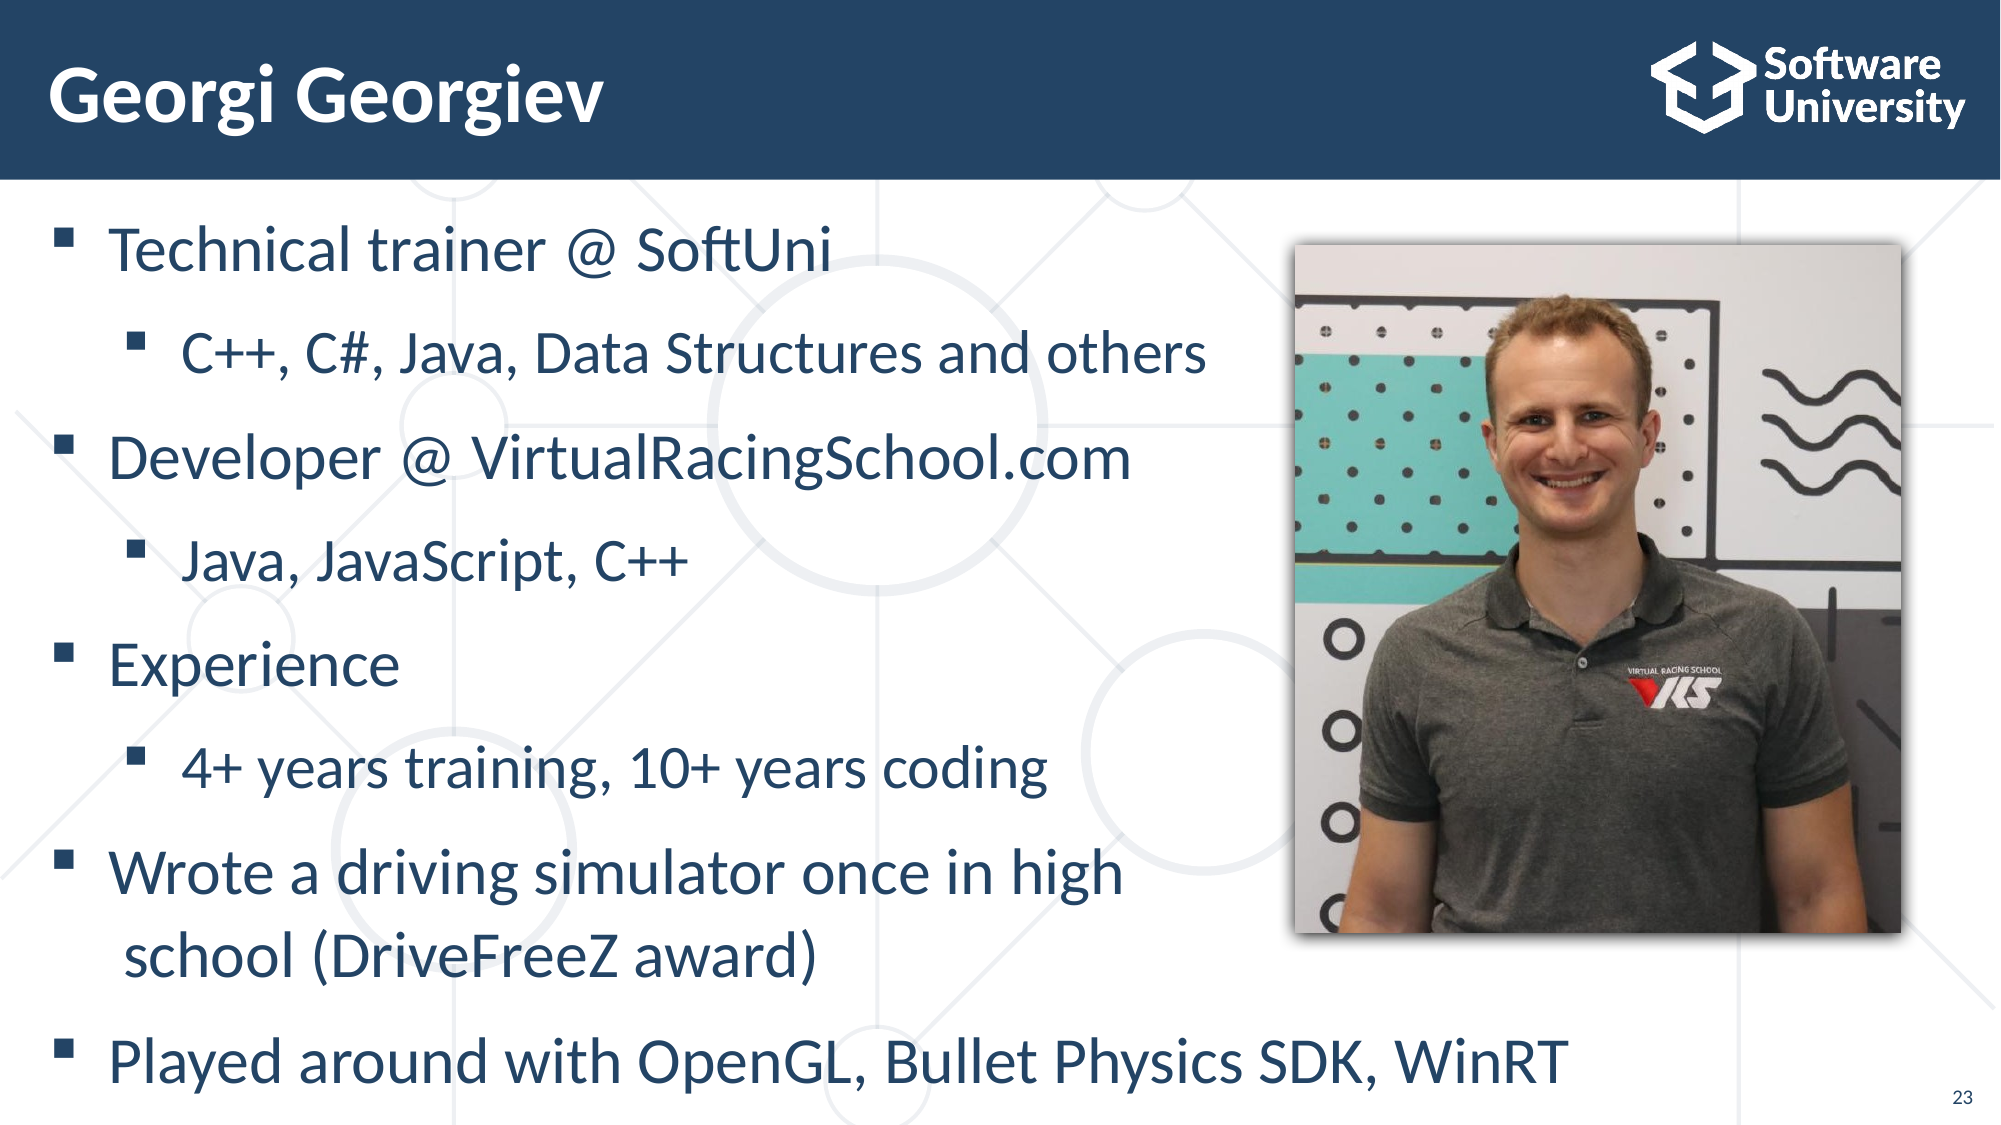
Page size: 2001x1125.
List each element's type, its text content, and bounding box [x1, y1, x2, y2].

title Georgi Georgiev [31, 16, 1625, 162]
picture [1651, 41, 1966, 134]
slide_number 23 [1927, 1067, 1989, 1117]
picture [1294, 244, 1902, 933]
list Technical trainer @ SoftUni C++, C#, Java, Data Structures and others Developer @ VirtualRacingSchool.com Java, JavaScript, C++ Experience 4+ years training, 10+ years coding Wrote a driving simulator once in high school (DriveFreeZ award) Played around with OpenGL, Bullet Physics SDK, WinRT [31, 196, 1970, 1104]
